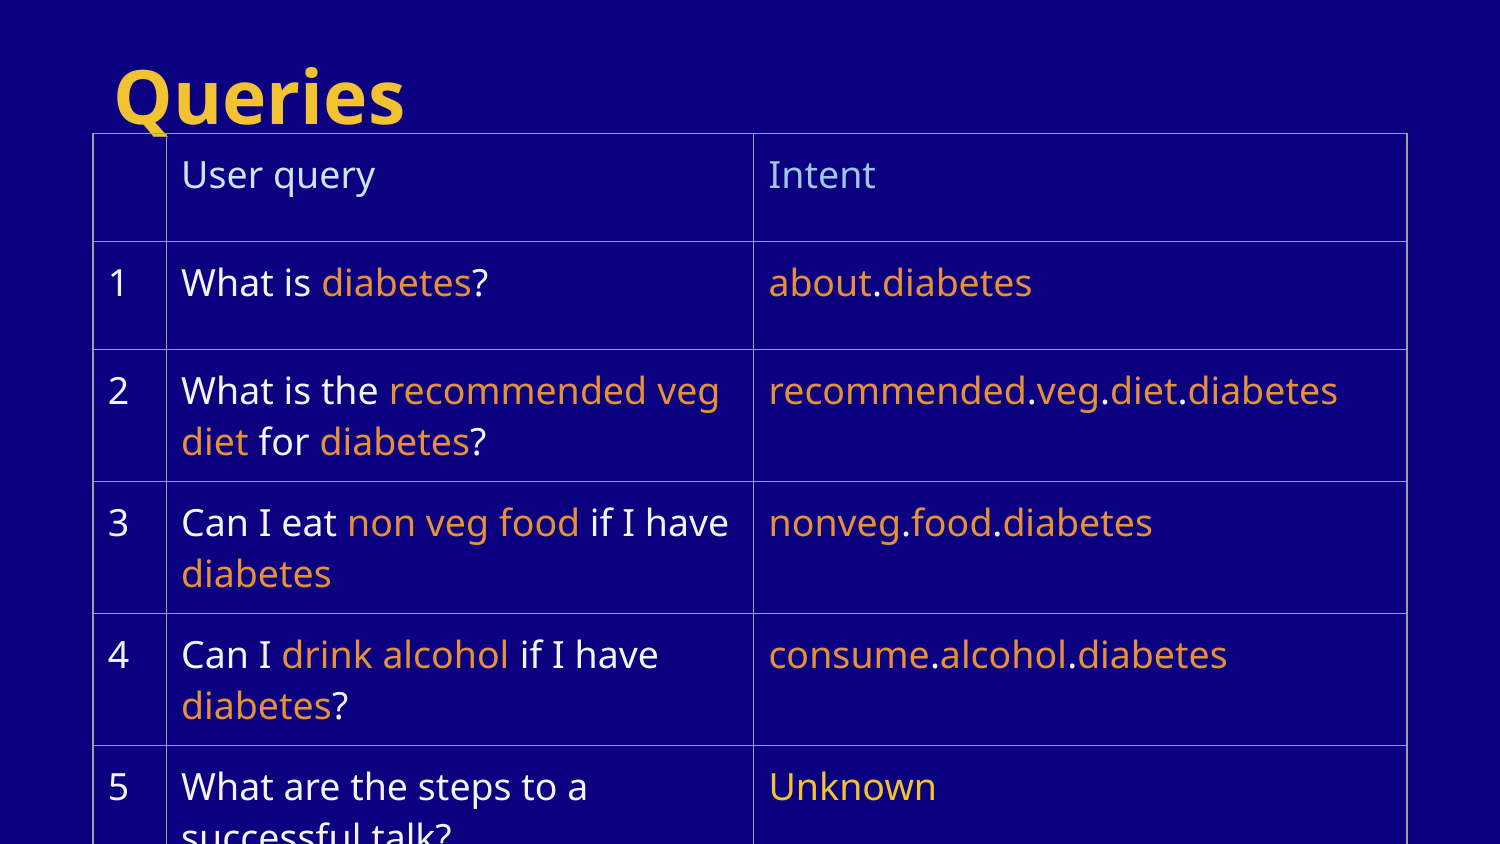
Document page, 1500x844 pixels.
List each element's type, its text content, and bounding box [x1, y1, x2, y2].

table_cell What is diabetes? [167, 242, 753, 349]
title Queries [23, 20, 1462, 226]
table_cell consume.alcohol.diabetes [754, 614, 1406, 745]
table_cell What are the steps to a successful talk? [167, 746, 753, 844]
table_cell Can I drink alcohol if I have diabetes? [167, 614, 753, 745]
table_cell What is the recommended veg diet for diabetes? [167, 350, 753, 481]
table_cell 3 [94, 482, 166, 613]
table_header User query [167, 134, 753, 241]
table_cell 1 [94, 242, 166, 349]
table_cell recommended.veg.diet.diabetes [754, 350, 1406, 481]
table_cell 4 [94, 614, 166, 745]
table_header [94, 134, 166, 241]
table_cell nonveg.food.diabetes [754, 482, 1406, 613]
table_cell about.diabetes [754, 242, 1406, 349]
table_cell 2 [94, 350, 166, 481]
table_header Intent [754, 134, 1406, 241]
table_cell Can I eat non veg food if I have diabetes [167, 482, 753, 613]
table_cell Unknown [754, 746, 1406, 844]
table_cell 5 [94, 746, 166, 844]
